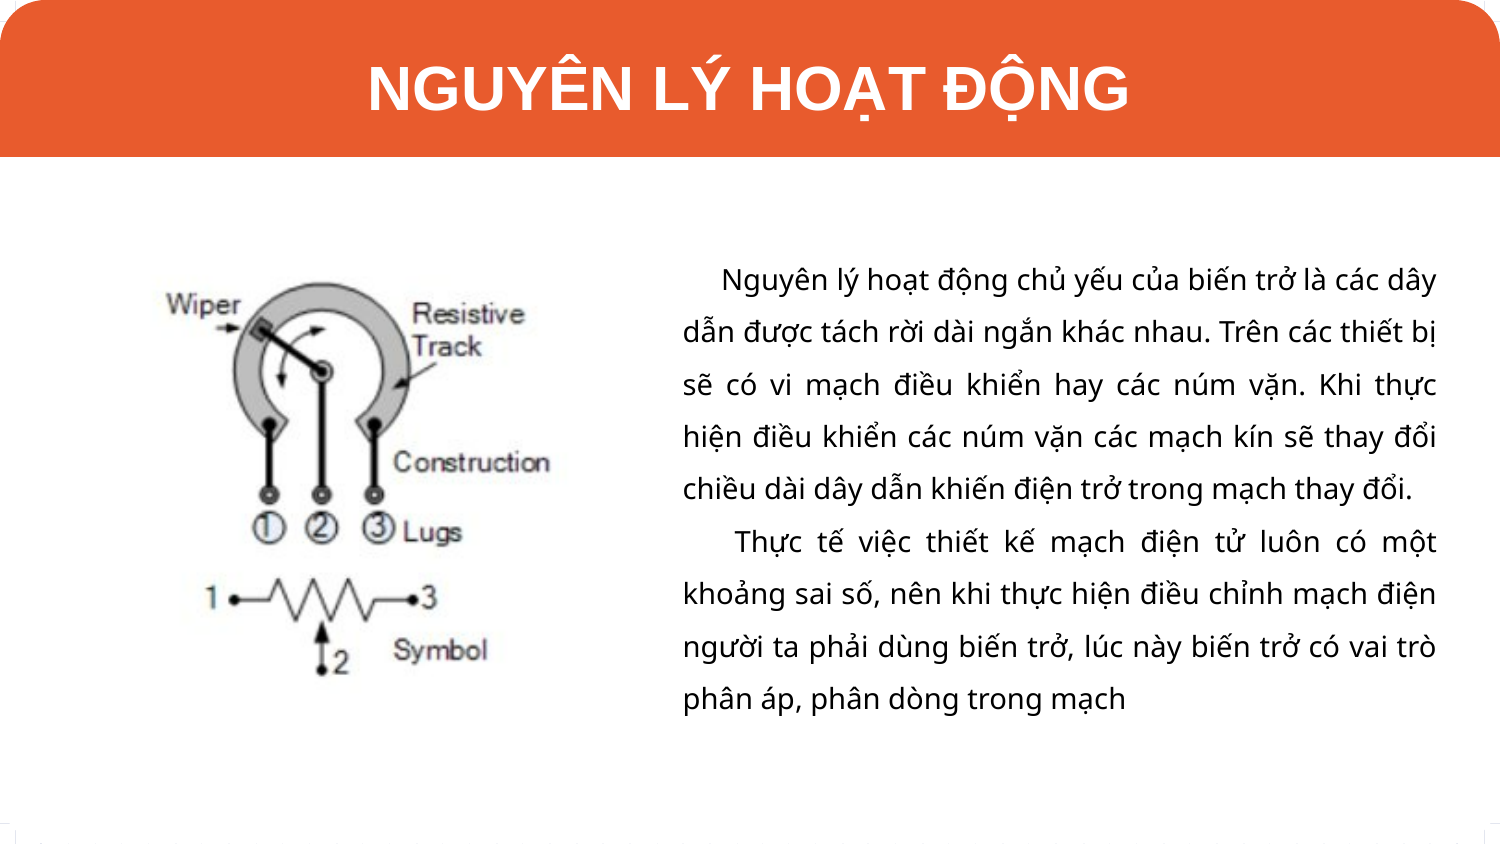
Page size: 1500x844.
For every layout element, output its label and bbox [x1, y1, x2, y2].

picture [115, 227, 616, 725]
text_box [0, 0, 1500, 844]
